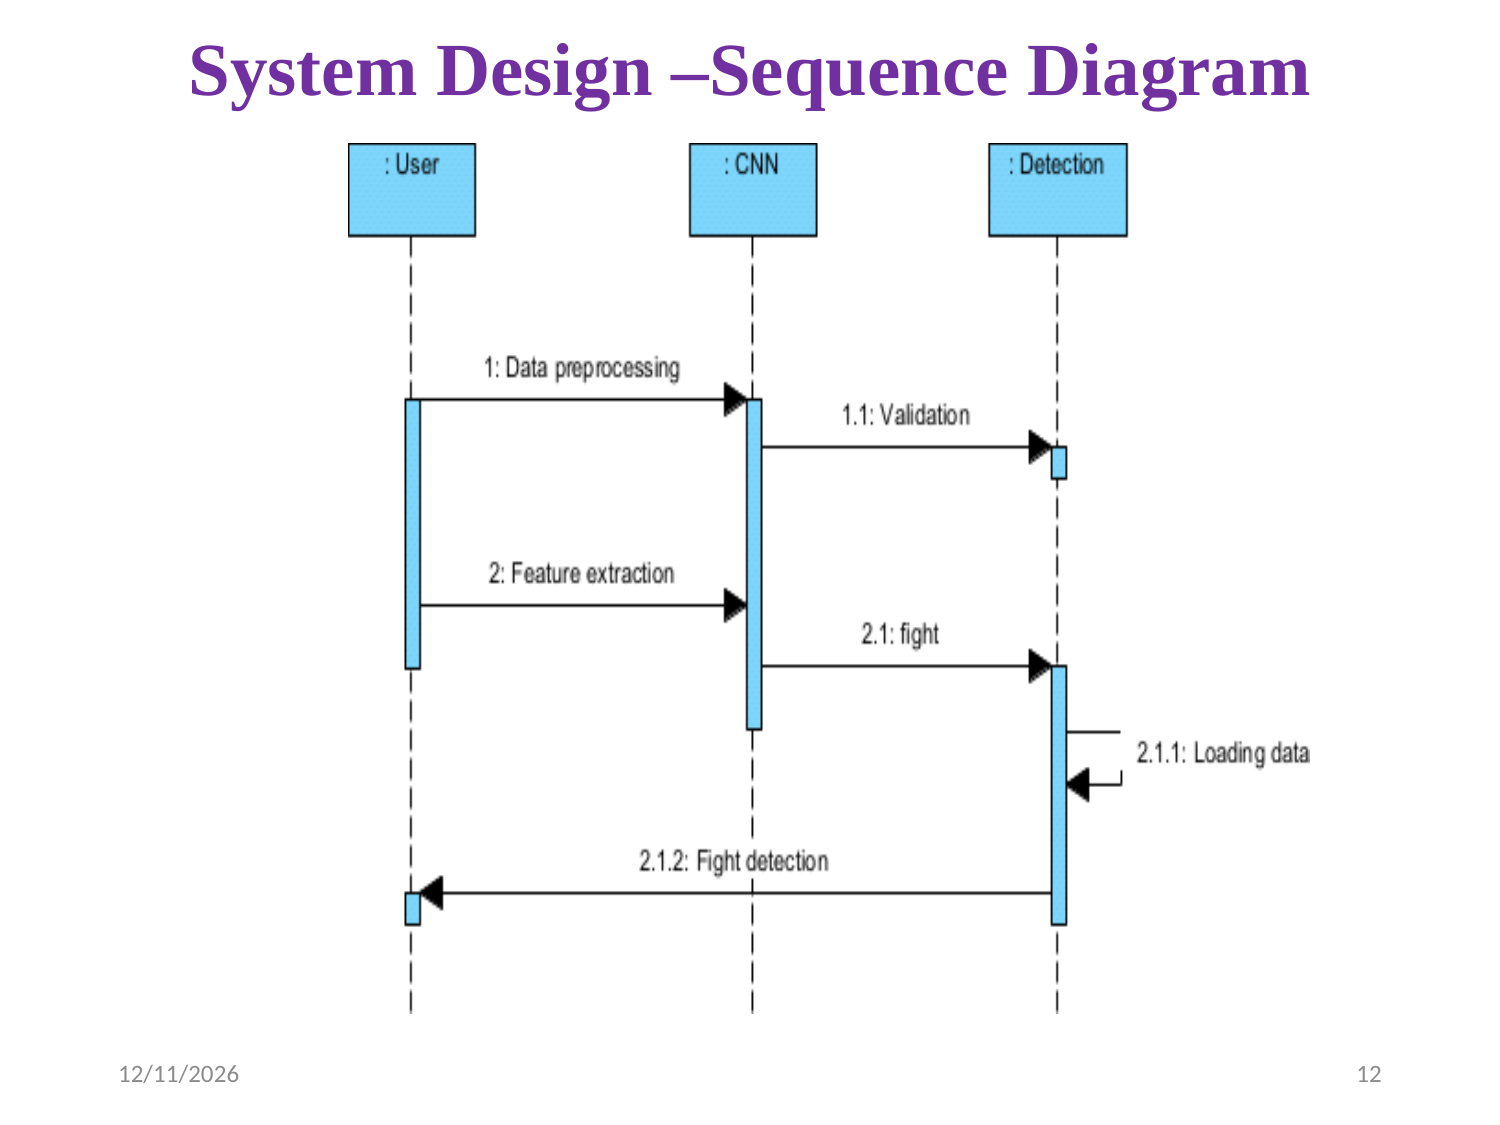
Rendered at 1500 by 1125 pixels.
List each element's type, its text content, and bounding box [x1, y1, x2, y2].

title System Design –Sequence Diagram [103, 27, 1397, 115]
slide_number 12 [1059, 1042, 1397, 1103]
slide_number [103, 1042, 441, 1103]
picture [348, 143, 1310, 1014]
